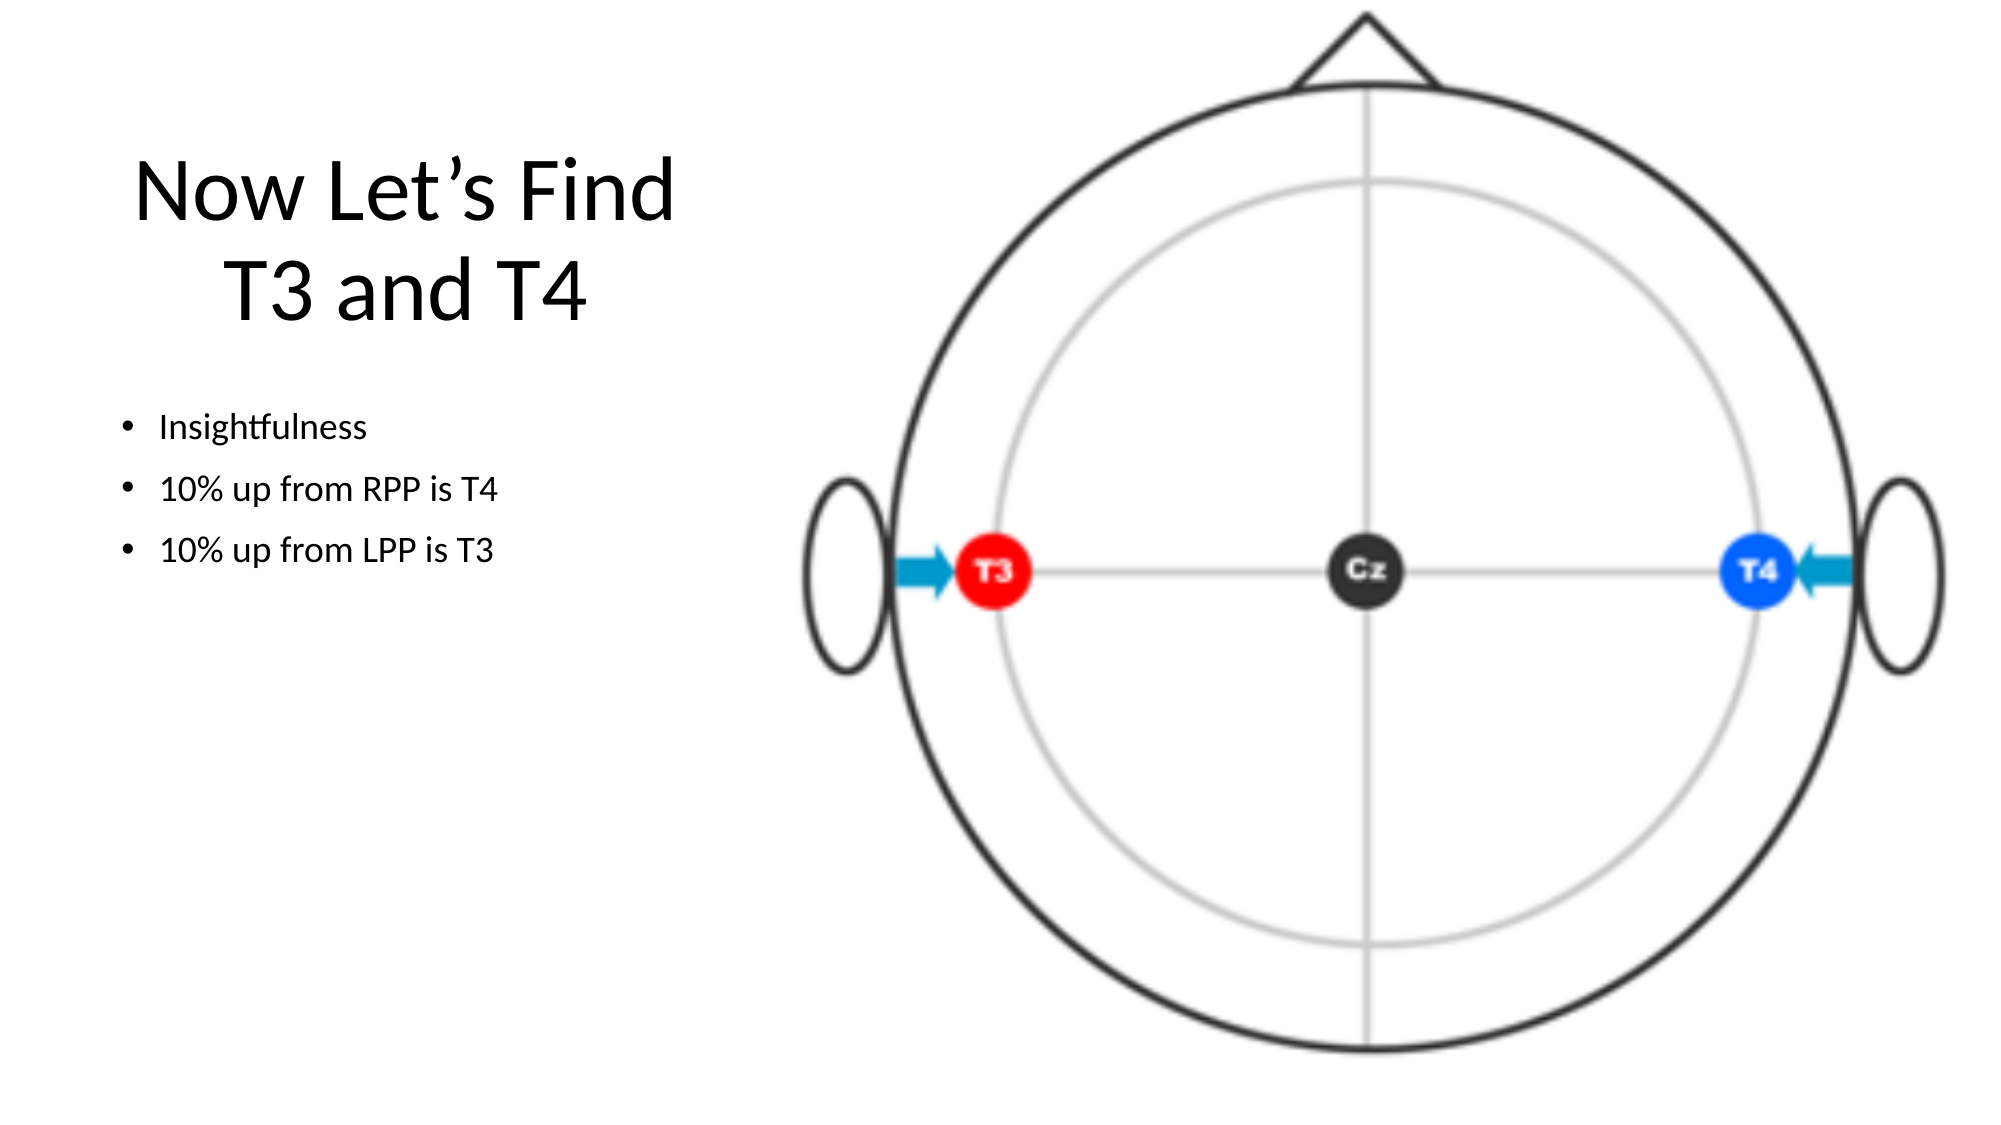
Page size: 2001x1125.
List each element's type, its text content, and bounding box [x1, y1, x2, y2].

title Now Let’s Find T3 and T4 [106, 103, 706, 379]
list Insightfulness 10% up from RPP is T4 10% up from LPP is T3 [106, 399, 706, 1021]
picture [760, 0, 2000, 1125]
